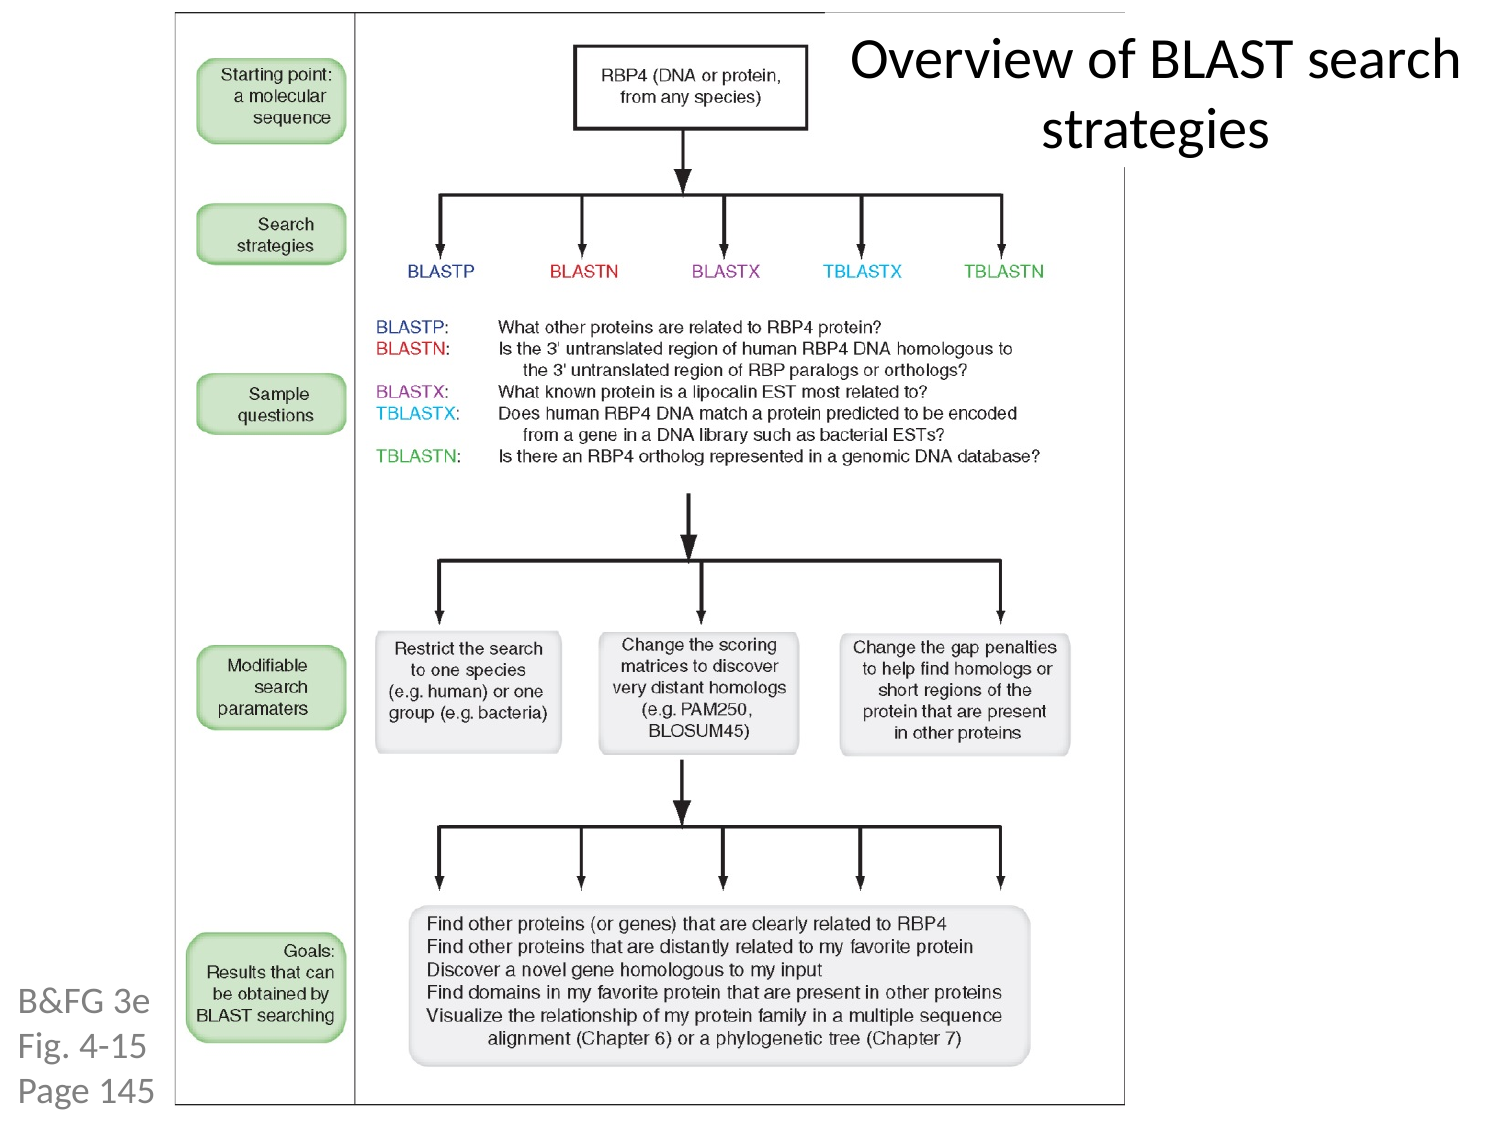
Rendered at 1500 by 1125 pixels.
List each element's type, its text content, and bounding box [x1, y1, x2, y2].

picture [174, 12, 1125, 1112]
text_box Overview of BLAST search strategies [1125, 12, 1488, 168]
text_box B&FG 3e Fig. 4-15 Page 145 [2, 968, 171, 1119]
